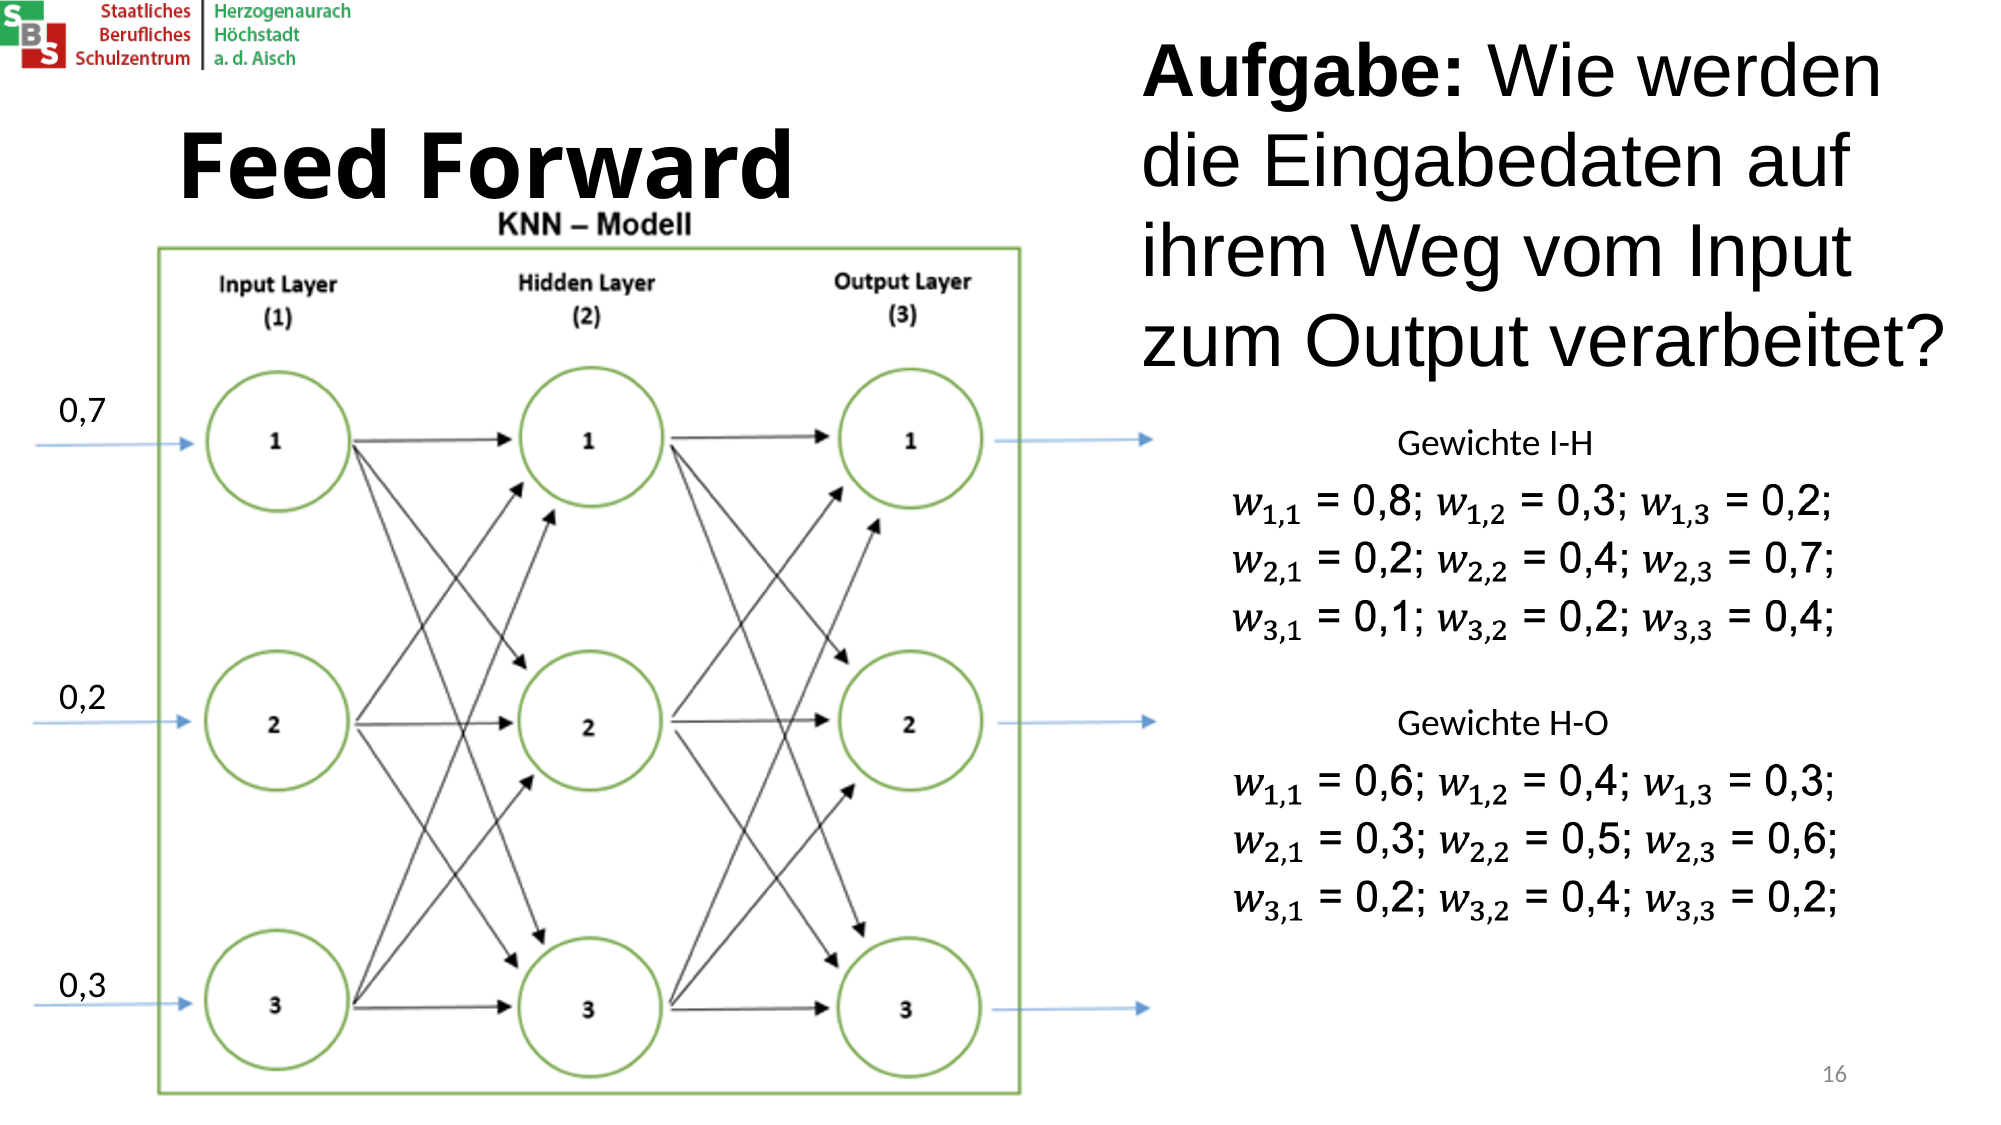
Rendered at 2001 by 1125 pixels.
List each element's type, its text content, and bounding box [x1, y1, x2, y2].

list [1218, 389, 1863, 1014]
text_box Gewichte H-O [1382, 691, 1624, 751]
picture [1220, 473, 1856, 652]
picture [1220, 751, 1856, 936]
slide_number 16 [1412, 1042, 1863, 1103]
picture [0, 0, 351, 71]
text_box Aufgabe: Wie werden die Eingabedaten auf ihrem Weg vom Input zum Output verarbeitet? [1127, 14, 2000, 389]
picture [0, 185, 1218, 1111]
title Feed Forward [137, 59, 1127, 185]
text_box Gewichte I-H [1382, 410, 1609, 471]
